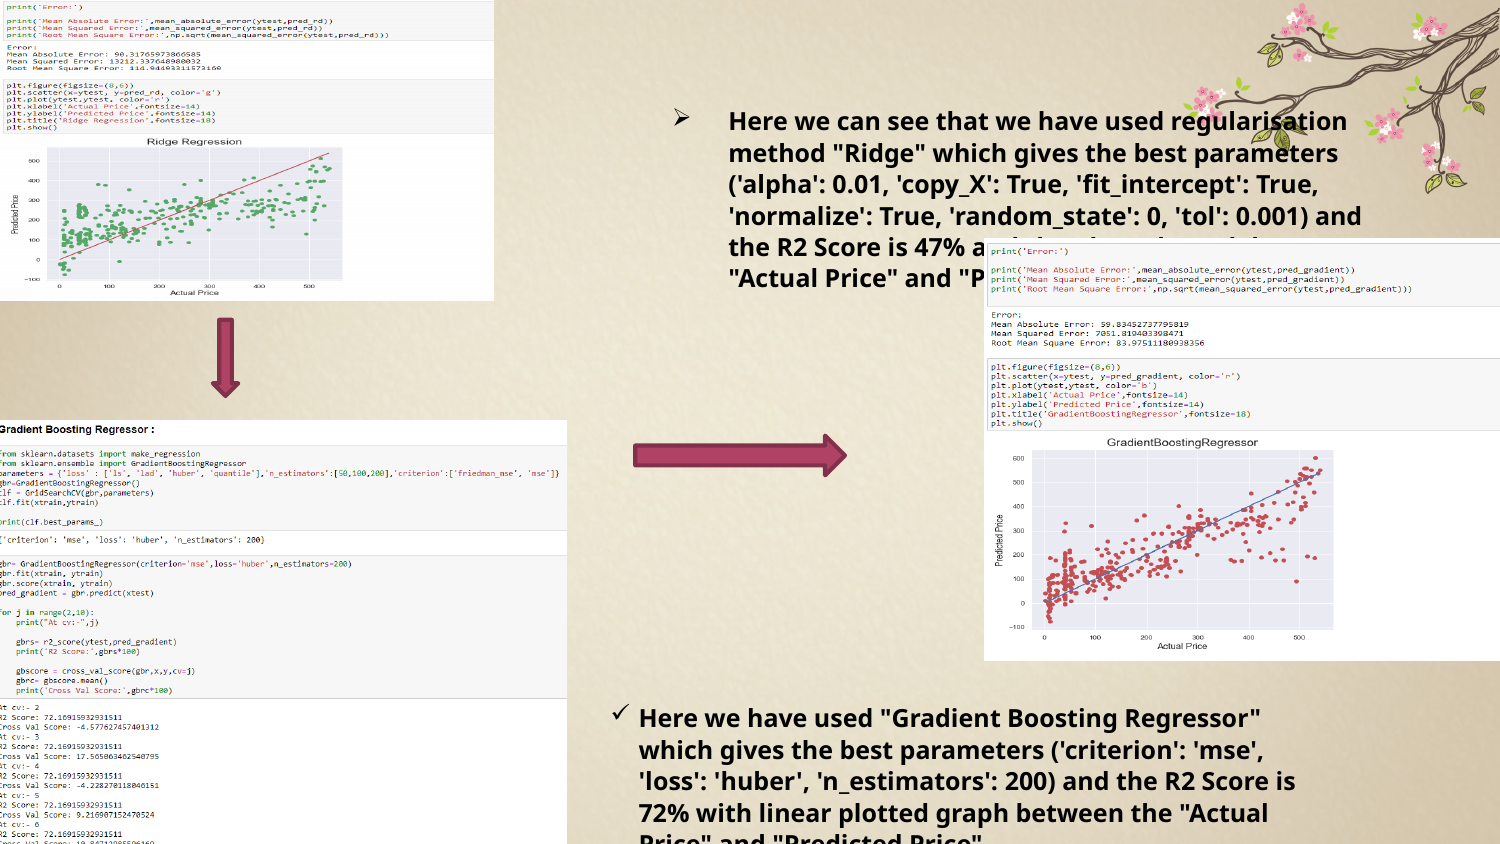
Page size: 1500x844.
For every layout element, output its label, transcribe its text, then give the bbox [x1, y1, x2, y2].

text_box Here we can see that we have used regularisation method "Ridge" which gives the best parameters ('alpha': 0.01, 'copy_X': True, 'fit_intercept': True, 'normalize': True, 'random_state': 0, 'tol': 0.001) and the R2 Score is 47% and the plotted graph between "Actual Price" and "Predicted Price" looks linear. [657, 97, 1408, 301]
text_box [210, 317, 241, 399]
text_box Here we have used "Gradient Boosting Regressor" which gives the best parameters ('criterion': 'mse', 'loss': 'huber', 'n_estimators': 200) and the R2 Score is 72% with linear plotted graph between the "Actual Price" and "Predicted Price" [595, 694, 1355, 844]
text_box [633, 433, 847, 478]
picture [0, 0, 1500, 844]
